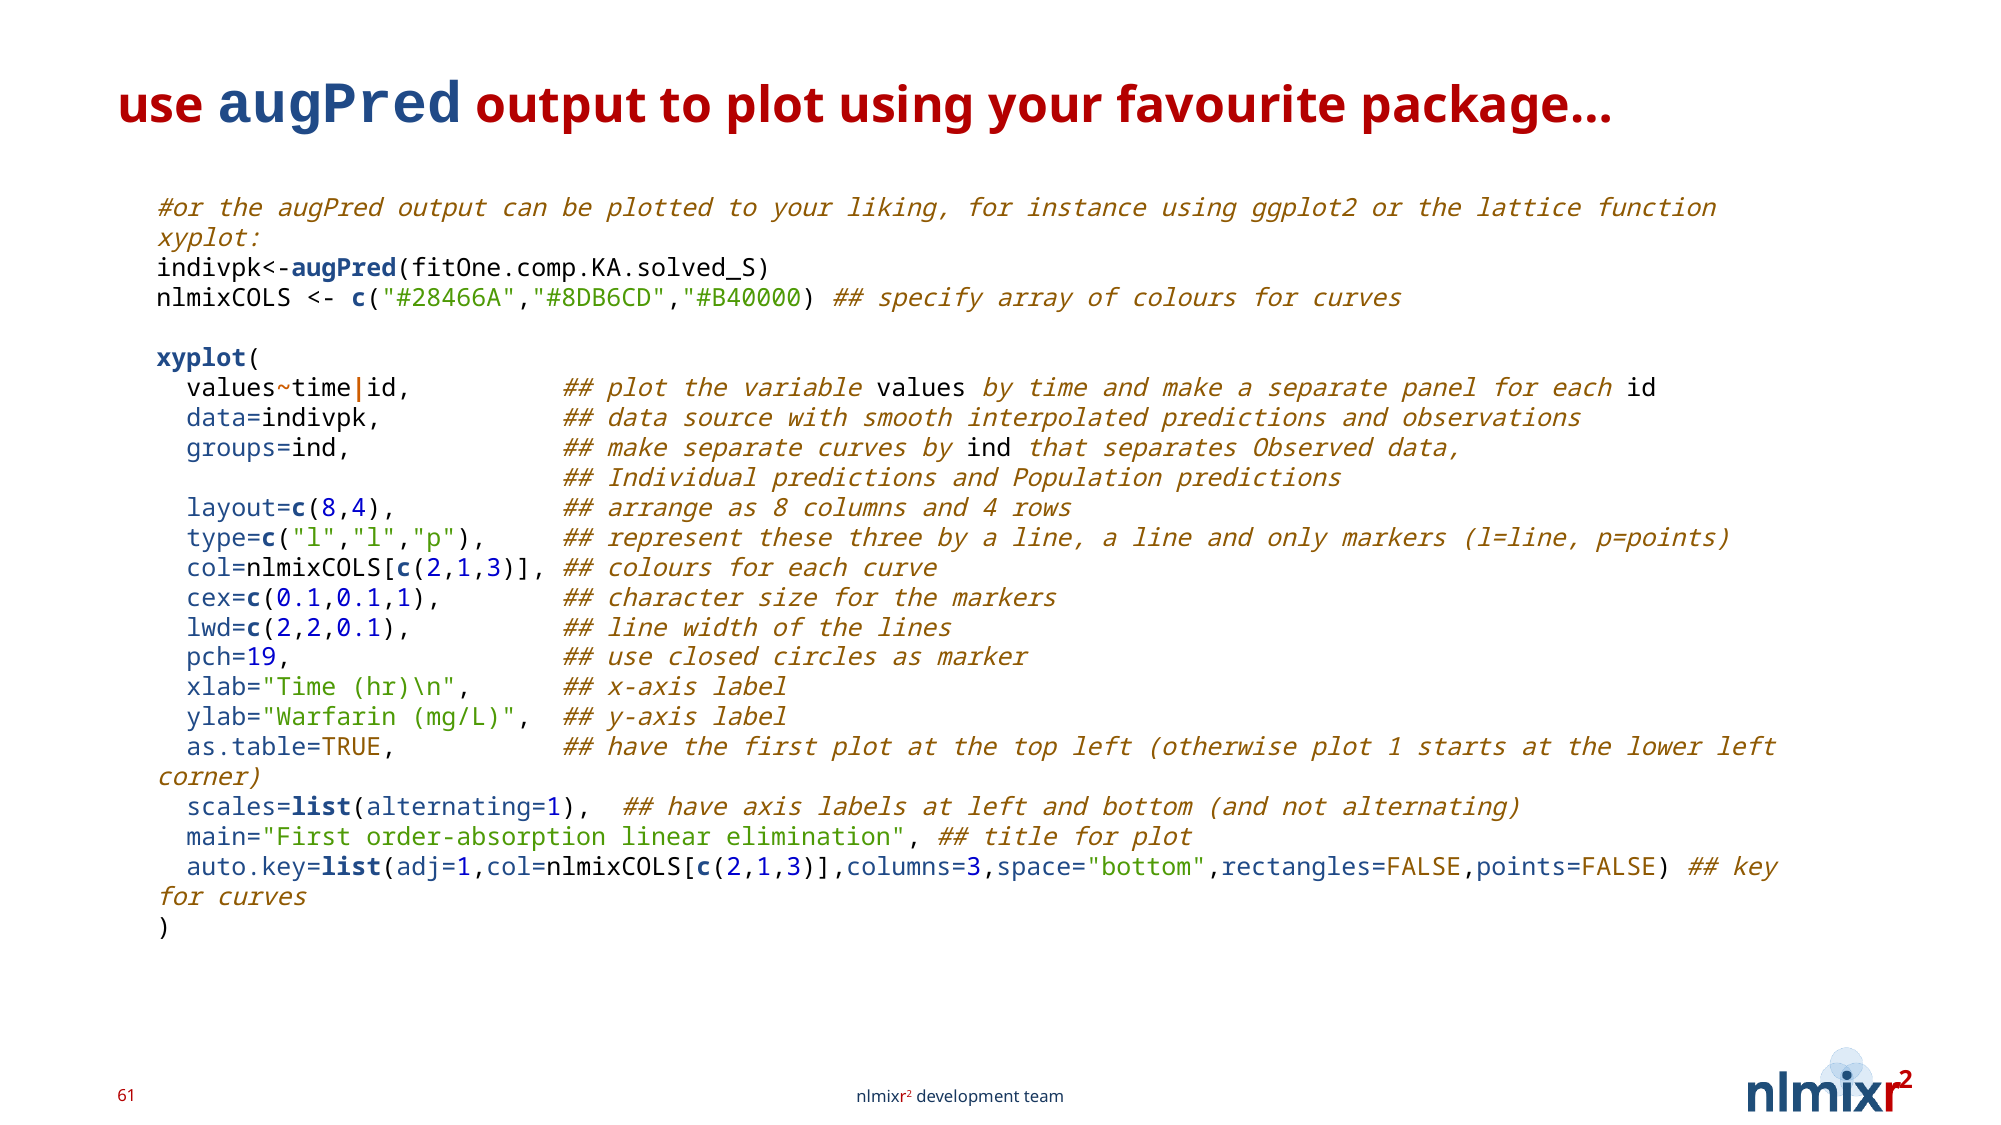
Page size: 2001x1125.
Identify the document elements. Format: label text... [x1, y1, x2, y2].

slide_number 61 [102, 1076, 276, 1115]
title use augPred output to plot using your favourite package… [102, 18, 1898, 181]
text_box #or the augPred output can be plotted to your liking, for instance using ggplot2 or the lattice function xyplot: indivpk<-augPred(fitOne.comp.KA.solved_S) nlmixCOLS <- c("#28466A","#8DB6CD","#B40000) ## specify array of colours for curves xyplot( values~time|id, ## plot the variable values by time and make a separate panel for each id data=indivpk, ## data source with smooth interpolated predictions and observations groups=ind, ## make separate curves by ind that separates Observed data, ## Individual predictions and Population predictions layout=c(8,4), ## arrange as 8 columns and 4 rows type=c("l","l","p"), ## represent these three by a line, a line and only markers (l=line, p=points) col=nlmixCOLS[c(2,1,3)], ## colours for each curve cex=c(0.1,0.1,1), ## character size for the markers lwd=c(2,2,0.1), ## line width of the lines pch=19, ## use closed circles as marker xlab="Time (hr)\n", ## x-axis label ylab="Warfarin (mg/L)", ## y-axis label as.table=TRUE, ## have the first plot at the top left (otherwise plot 1 starts at the lower left corner) scales=list(alternating=1), ## have axis labels at left and bottom (and not alternating) main="First order-absorption linear elimination", ## title for plot auto.key=list(adj=1,col=nlmixCOLS[c(2,1,3)],columns=3,space="bottom",rectangles=FALSE,points=FALSE) ## key for curves ) [141, 184, 1839, 978]
footer nlmixr2 development team [354, 1076, 1567, 1115]
picture [1738, 1036, 1910, 1123]
